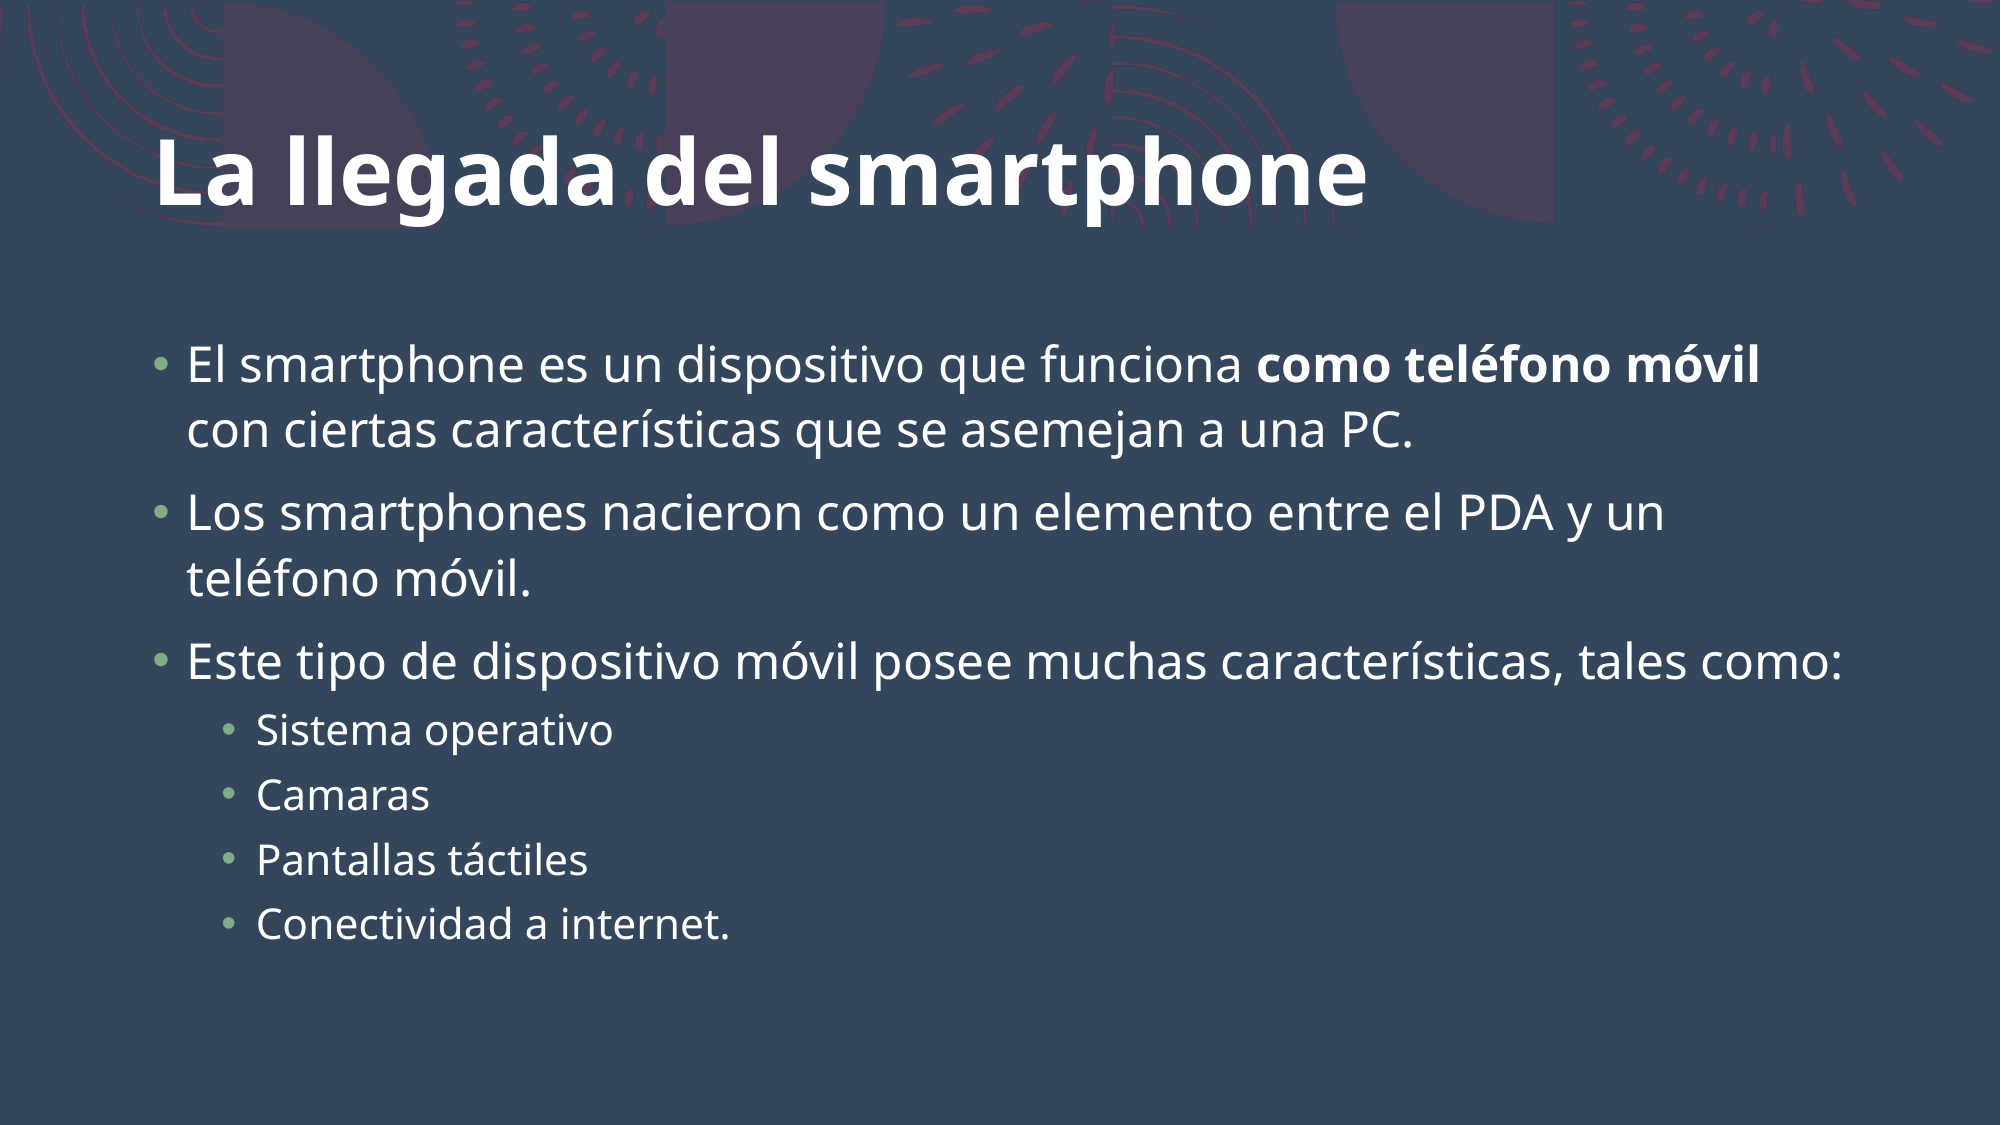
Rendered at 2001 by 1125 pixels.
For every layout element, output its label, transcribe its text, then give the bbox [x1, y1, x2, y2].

list El smartphone es un dispositivo que funciona como teléfono móvil con ciertas características que se asemejan a una PC. Los smartphones nacieron como un elemento entre el PDA y un teléfono móvil. Este tipo de dispositivo móvil posee muchas características, tales como: Sistema operativo Camaras Pantallas táctiles Conectividad a internet. [137, 319, 1863, 1009]
title La llegada del smartphone [137, 60, 1863, 278]
